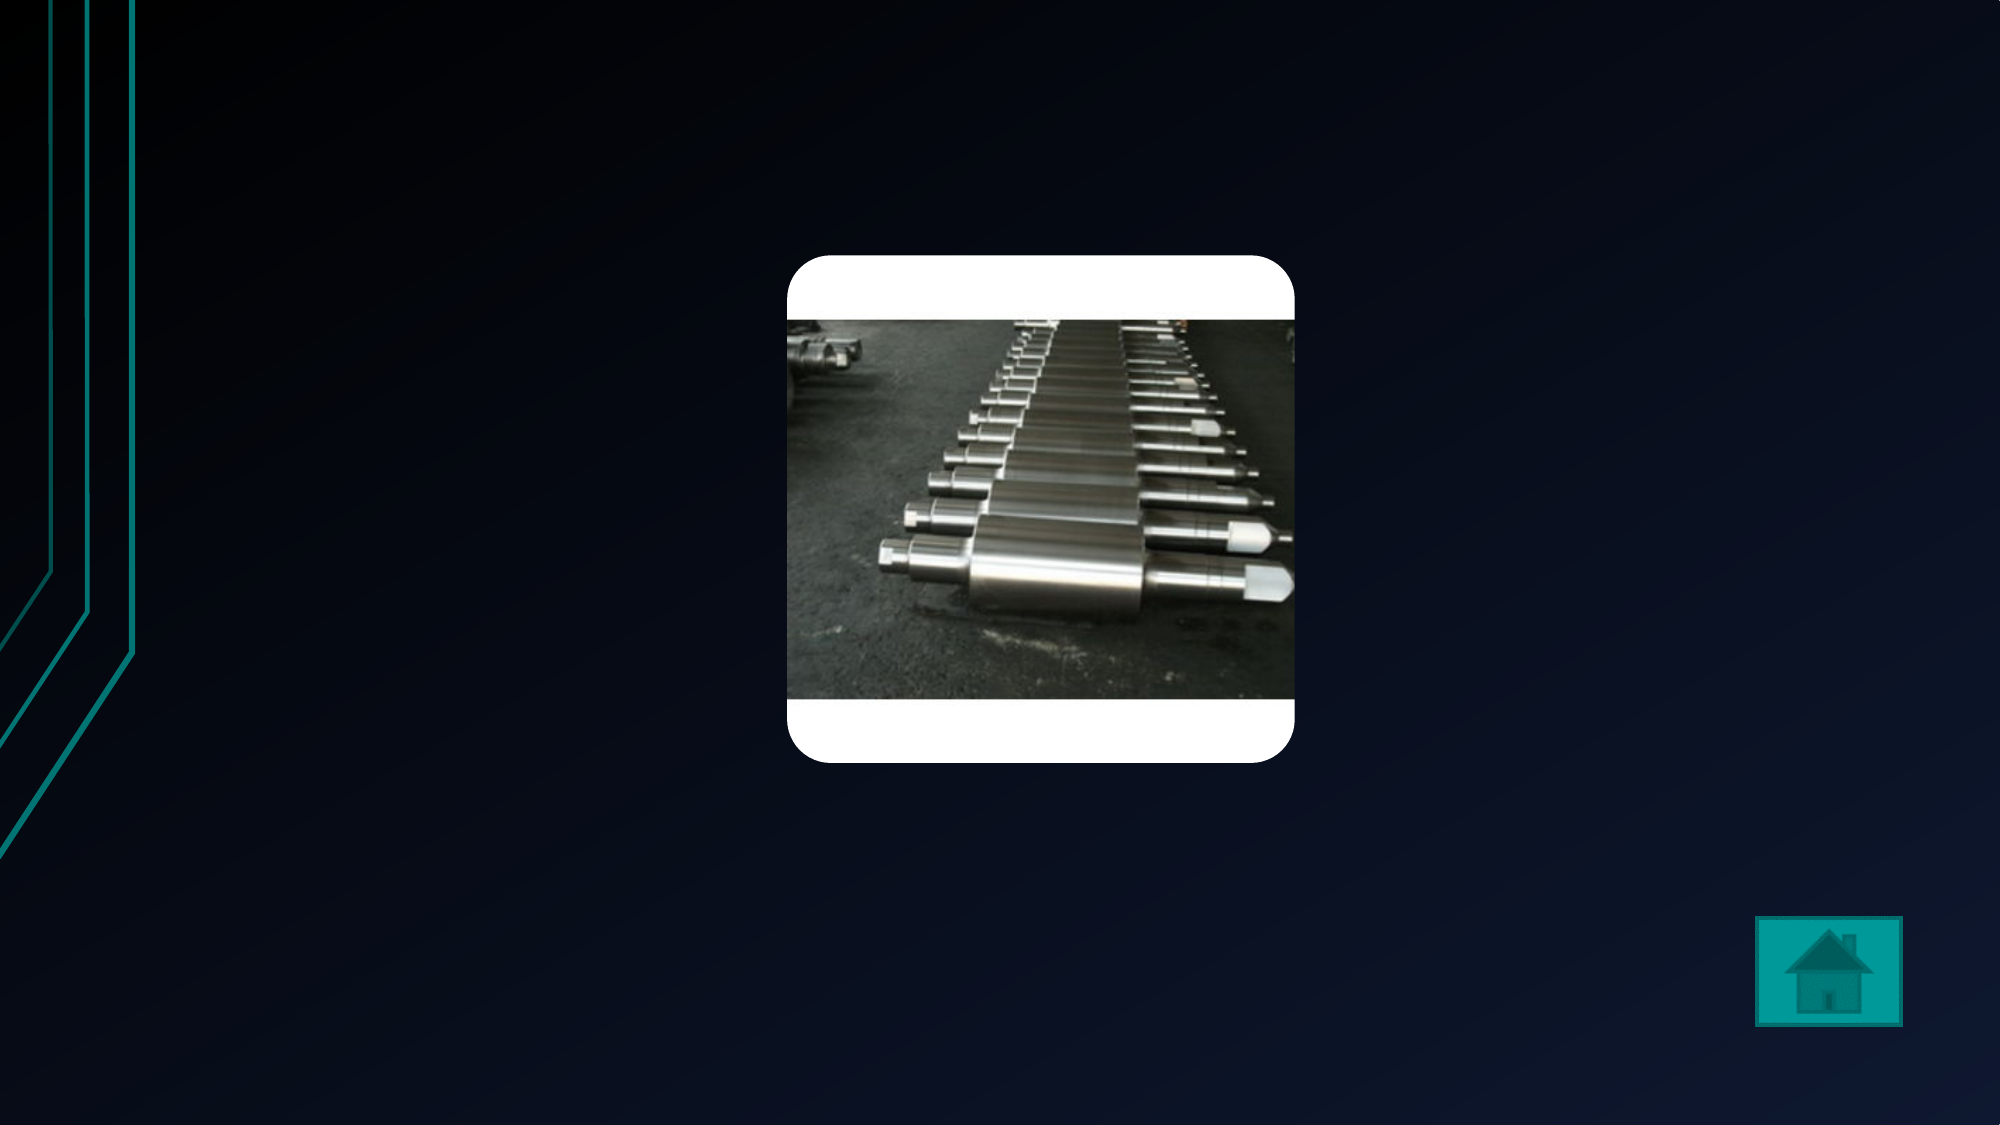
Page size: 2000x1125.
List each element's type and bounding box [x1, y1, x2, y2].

picture [1755, 916, 1903, 1028]
list [786, 255, 1295, 764]
